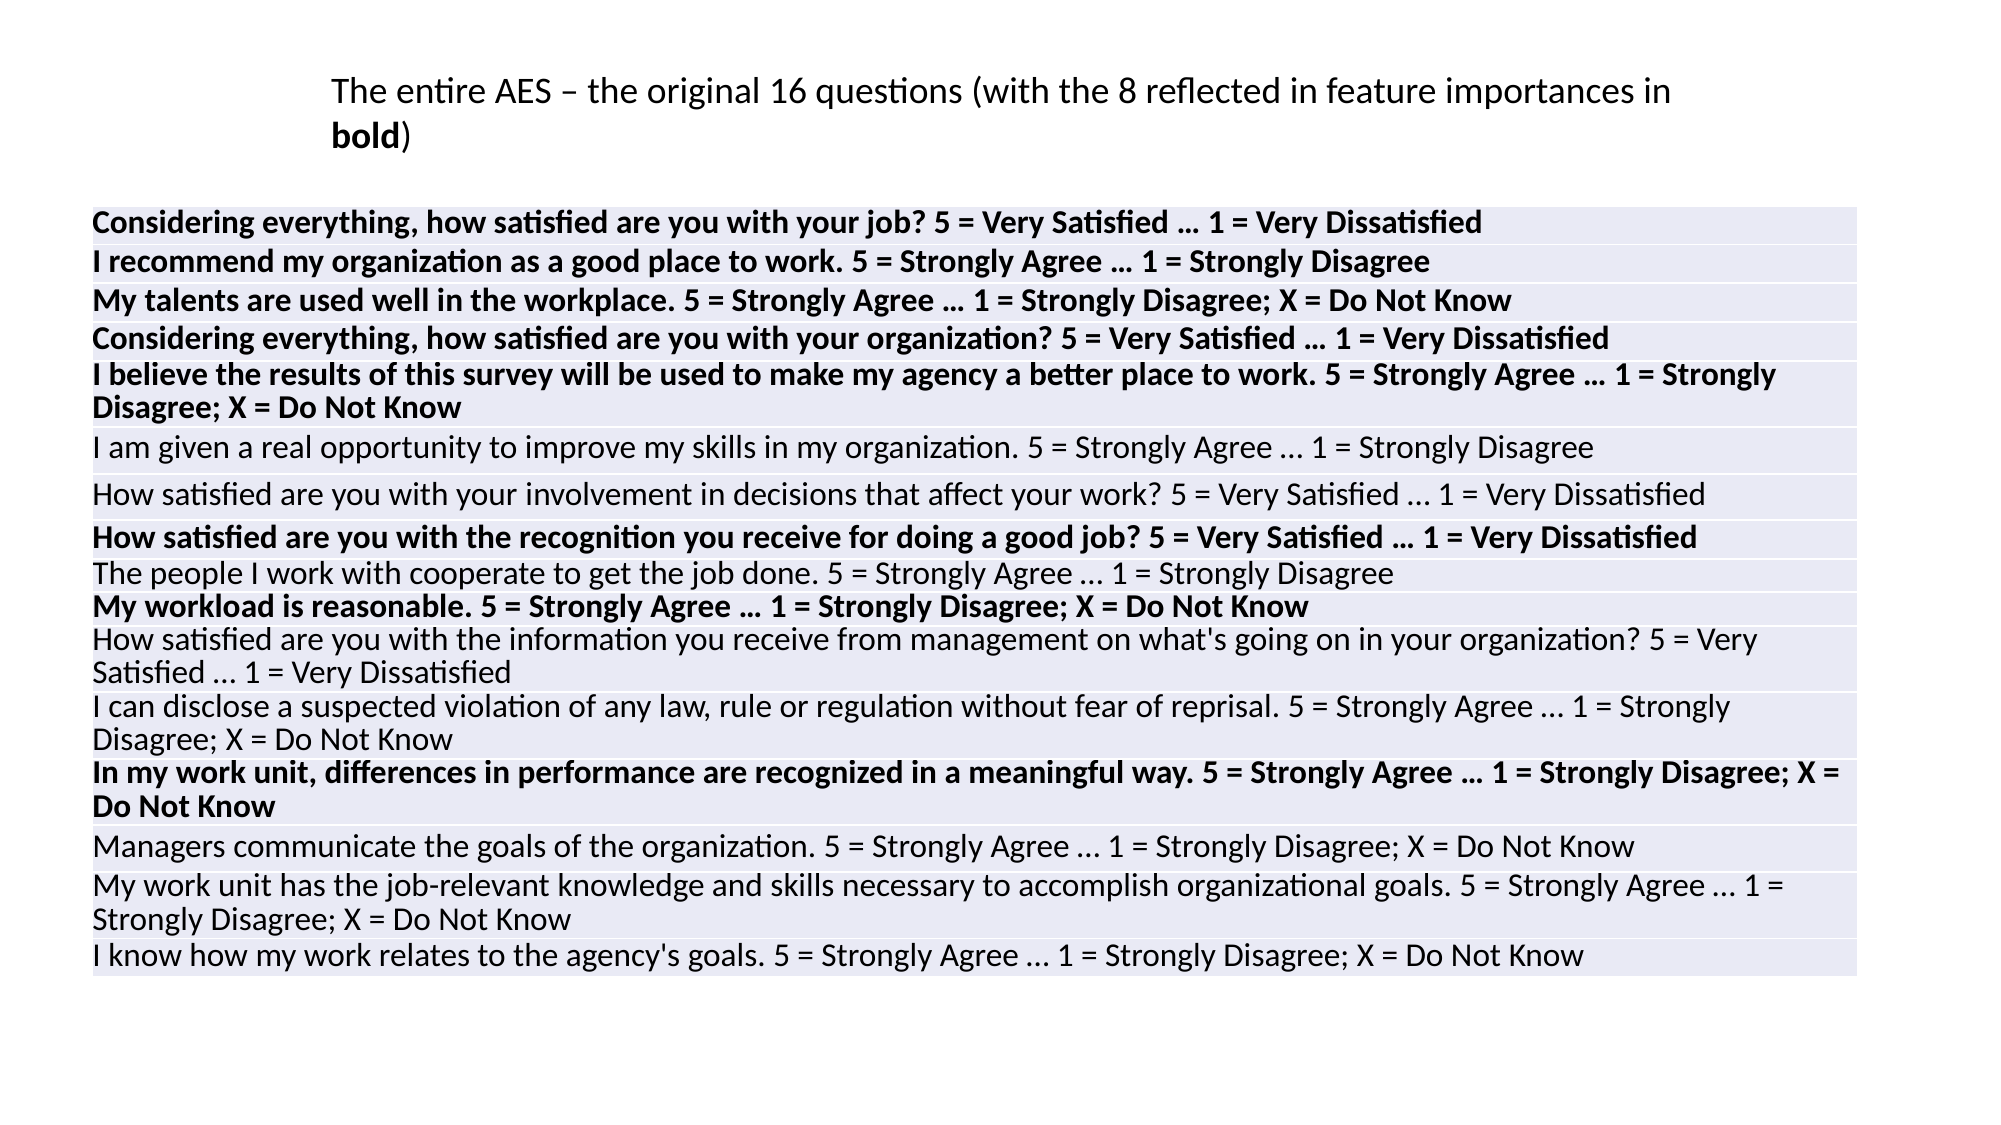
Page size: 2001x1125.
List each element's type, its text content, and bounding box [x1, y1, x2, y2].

table_cell I am given a real opportunity to improve my skills in my organization. 5 = Strongly Agree … 1 = Strongly Disagree [93, 428, 1857, 473]
table_cell The people I work with cooperate to get the job done. 5 = Strongly Agree … 1 = Strongly Disagree [93, 560, 1857, 591]
table_cell How satisfied are you with your involvement in decisions that affect your work? 5 = Very Satisfied … 1 = Very Dissatisfied [93, 475, 1857, 519]
table_cell I can disclose a suspected violation of any law, rule or regulation without fear of reprisal. 5 = Strongly Agree … 1 = Strongly Disagree; X = Do Not Know [93, 693, 1857, 758]
table_cell Considering everything, how satisfied are you with your organization? 5 = Very Satisfied … 1 = Very Dissatisfied [93, 323, 1857, 360]
table_cell I know how my work relates to the agency's goals. 5 = Strongly Agree … 1 = Strongly Disagree; X = Do Not Know [93, 939, 1857, 976]
table_cell How satisfied are you with the recognition you receive for doing a good job? 5 = Very Satisfied … 1 = Very Dissatisfied [93, 521, 1857, 558]
table_cell My work unit has the job-relevant knowledge and skills necessary to accomplish organizational goals. 5 = Strongly Agree … 1 = Strongly Disagree; X = Do Not Know [93, 873, 1857, 938]
table_cell My workload is reasonable. 5 = Strongly Agree … 1 = Strongly Disagree; X = Do Not Know [93, 593, 1857, 625]
table_cell In my work unit, differences in performance are recognized in a meaningful way. 5 = Strongly Agree … 1 = Strongly Disagree; X = Do Not Know [93, 760, 1857, 824]
table_cell Managers communicate the goals of the organization. 5 = Strongly Agree … 1 = Strongly Disagree; X = Do Not Know [93, 826, 1857, 871]
table_cell My talents are used well in the workplace. 5 = Strongly Agree … 1 = Strongly Disagree; X = Do Not Know [93, 284, 1857, 321]
text_box The entire AES – the original 16 questions (with the 8 reflected in feature importances in bold) [316, 58, 1729, 164]
table_header Considering everything, how satisfied are you with your job? 5 = Very Satisfied … 1 = Very Dissatisfied [93, 207, 1857, 244]
table_cell I believe the results of this survey will be used to make my agency a better place to work. 5 = Strongly Agree … 1 = Strongly Disagree; X = Do Not Know [93, 362, 1857, 426]
table_cell How satisfied are you with the information you receive from management on what's going on in your organization? 5 = Very Satisfied … 1 = Very Dissatisfied [93, 627, 1857, 691]
table_cell I recommend my organization as a good place to work. 5 = Strongly Agree … 1 = Strongly Disagree [93, 245, 1857, 282]
